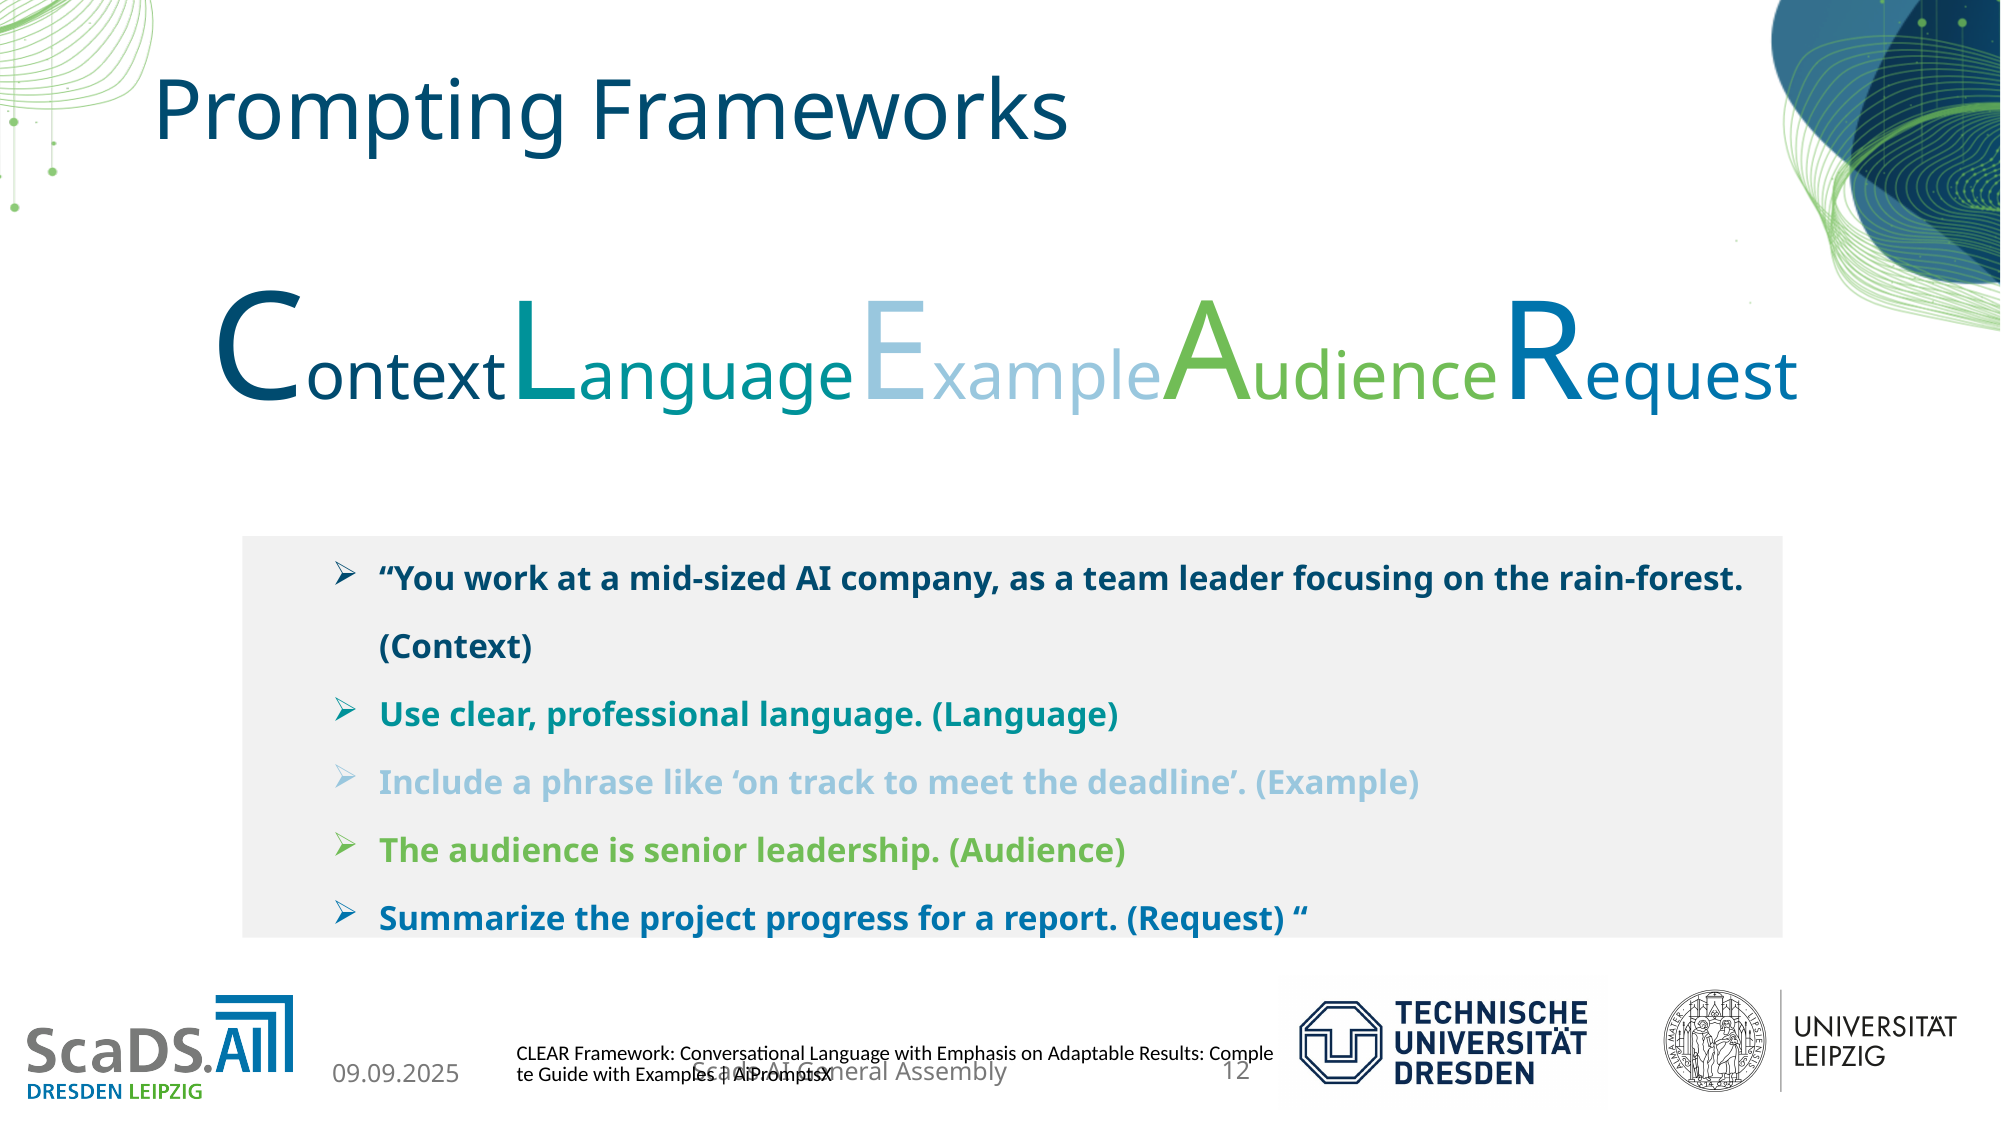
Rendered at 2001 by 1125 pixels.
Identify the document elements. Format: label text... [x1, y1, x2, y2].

slide_number 12 [1139, 1042, 1266, 1102]
picture [1278, 975, 1608, 1110]
picture [1734, 0, 2001, 459]
footer Scads.AI General Assembly [574, 1042, 1126, 1102]
picture [32, 1087, 37, 1096]
text_box CLEAR Framework: Conversational Language with Emphasis on Adaptable Results: Complete Guide with Examples | AiPromptsX [501, 1032, 1291, 1097]
picture [0, 0, 165, 262]
picture [27, 995, 293, 1100]
picture [1621, 961, 2000, 1120]
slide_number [317, 1042, 562, 1102]
title ContextLanguageExampleAudienceRequest [195, 236, 1920, 466]
text_box Prompting Frameworks [137, 59, 1862, 289]
text_box “You work at a mid-sized AI company, as a team leader focusing on the rain-forest. (Context) Use clear, professional language. (Language) Include a phrase like ‘on track to meet the deadline’. (Example) The audience is senior leadership. (Audience) Summarize the project progress for a report. (Request) “ [242, 536, 1783, 938]
